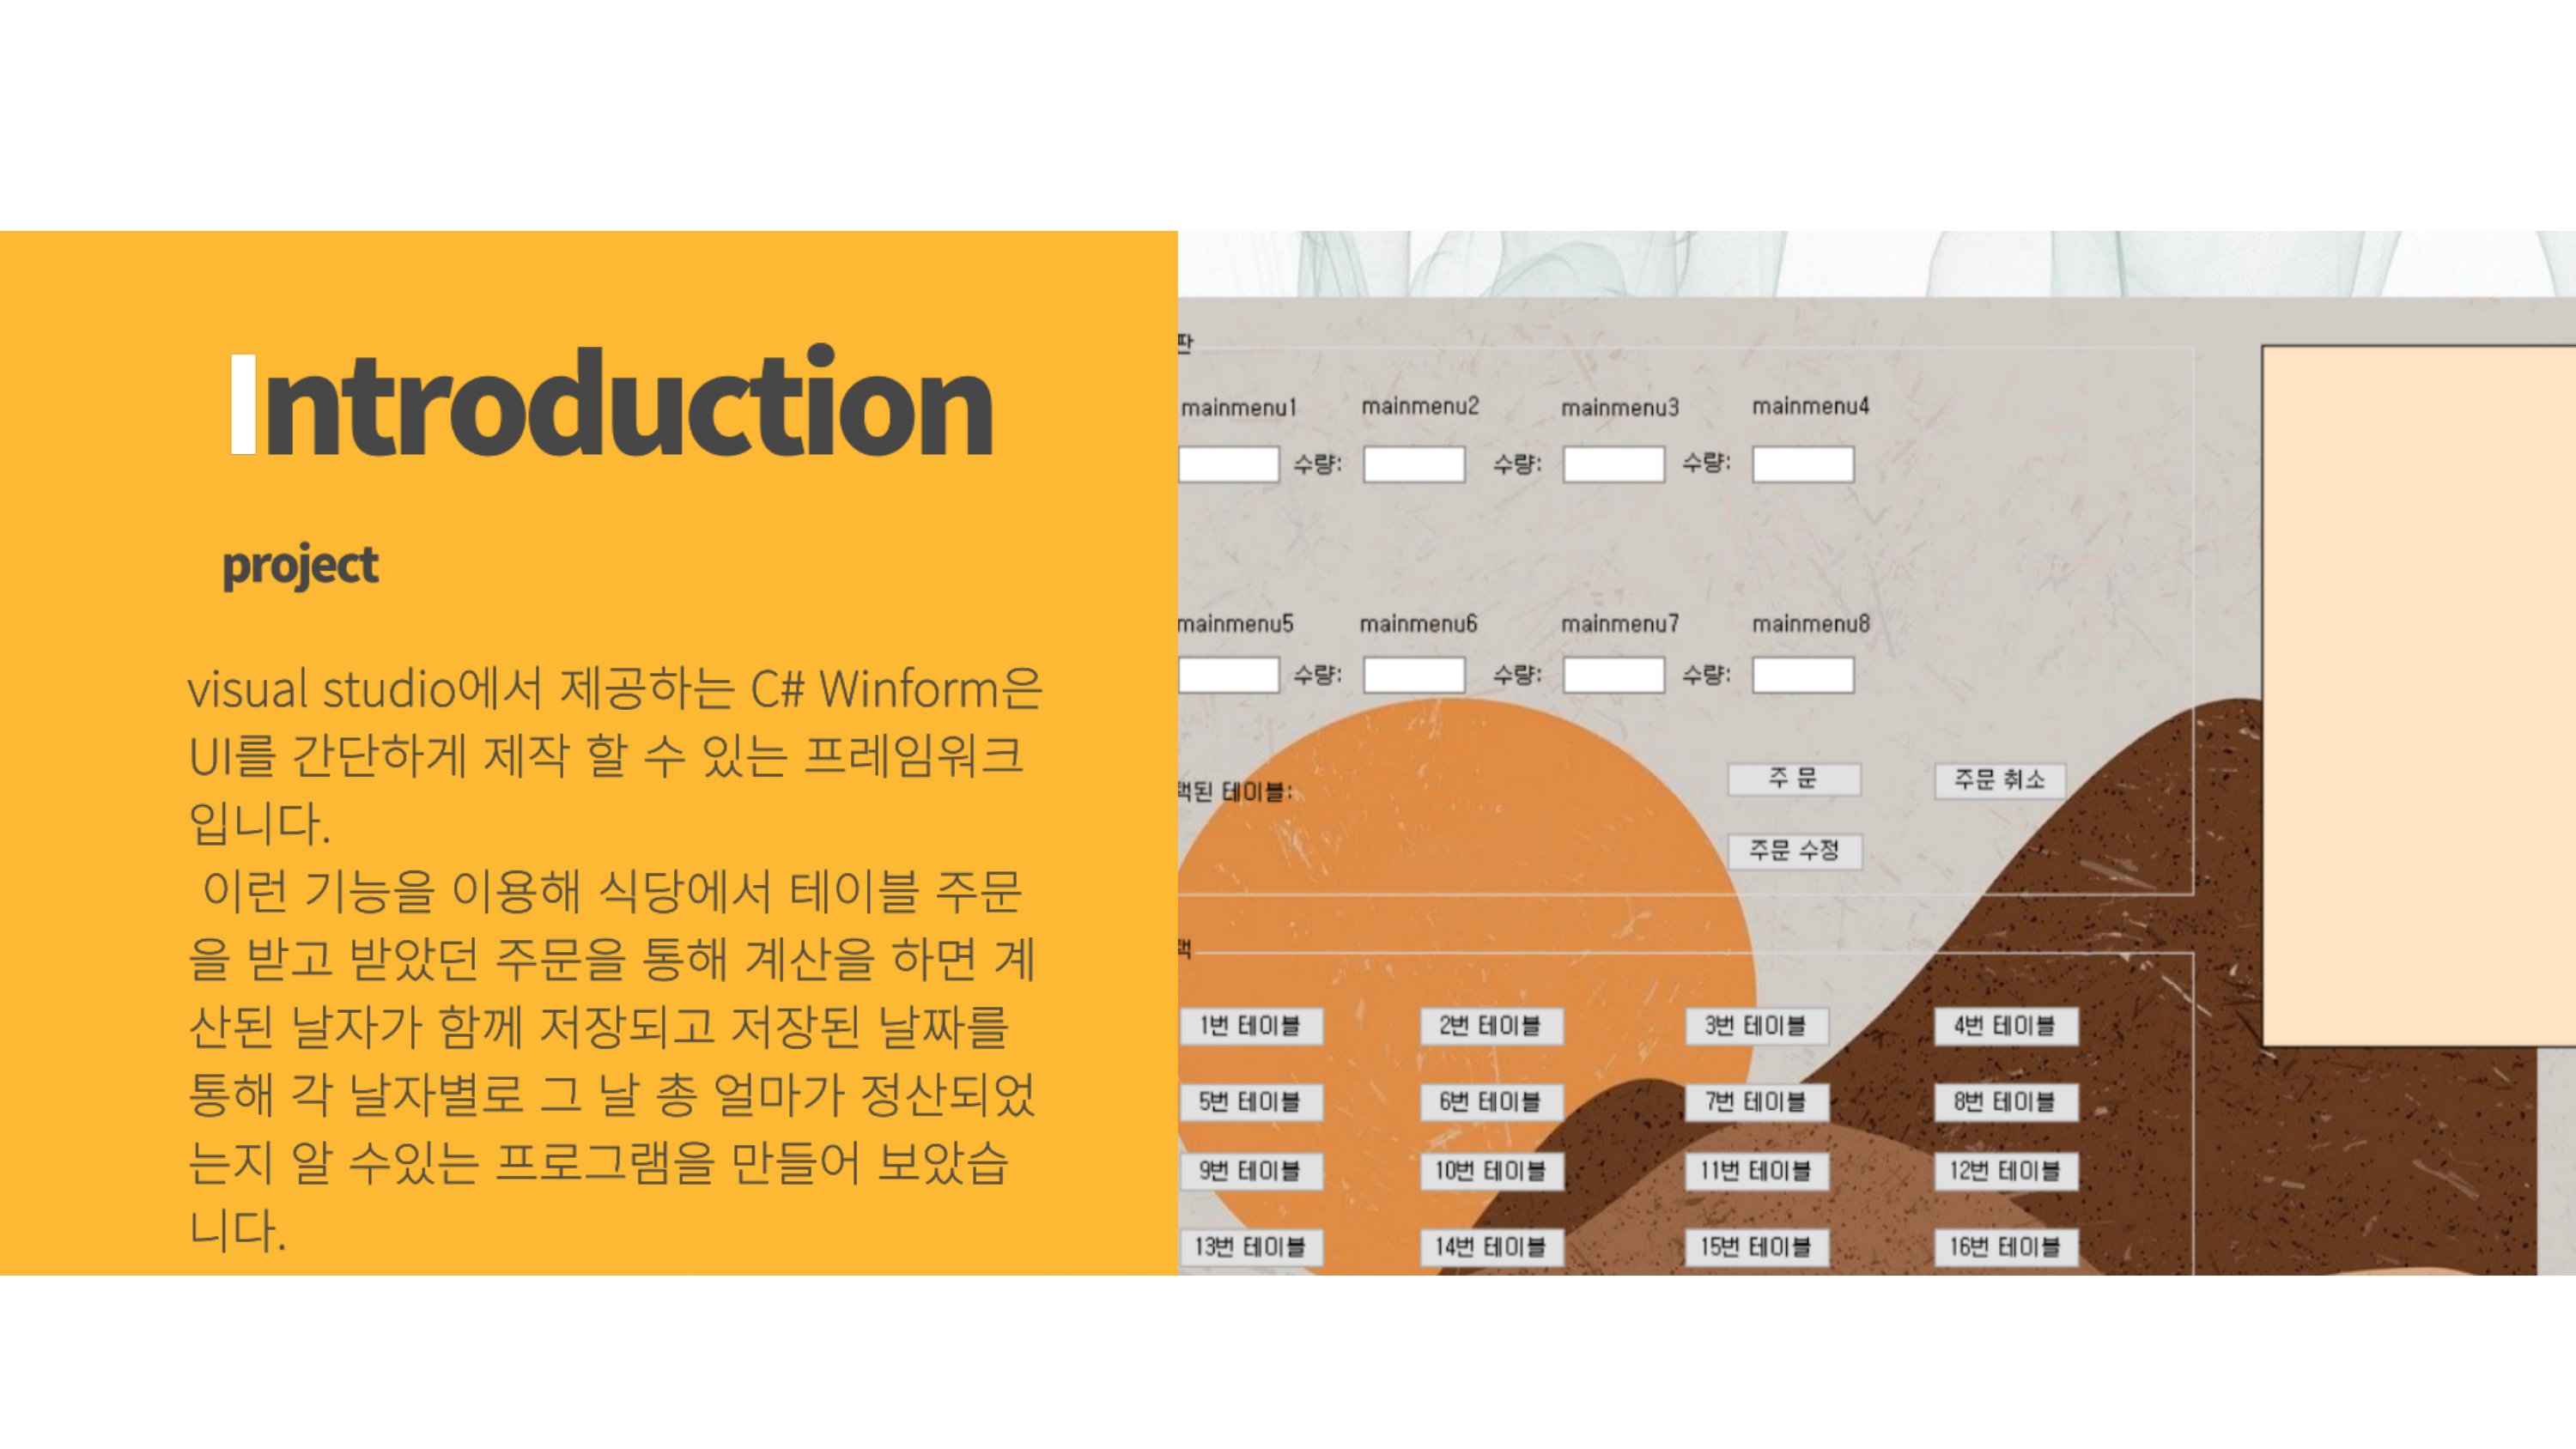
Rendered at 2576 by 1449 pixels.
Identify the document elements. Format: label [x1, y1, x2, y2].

picture [180, 646, 1066, 1276]
picture [210, 520, 404, 615]
text_box [1178, 231, 2576, 1276]
text_box [0, 231, 1178, 1276]
picture [200, 284, 1053, 518]
